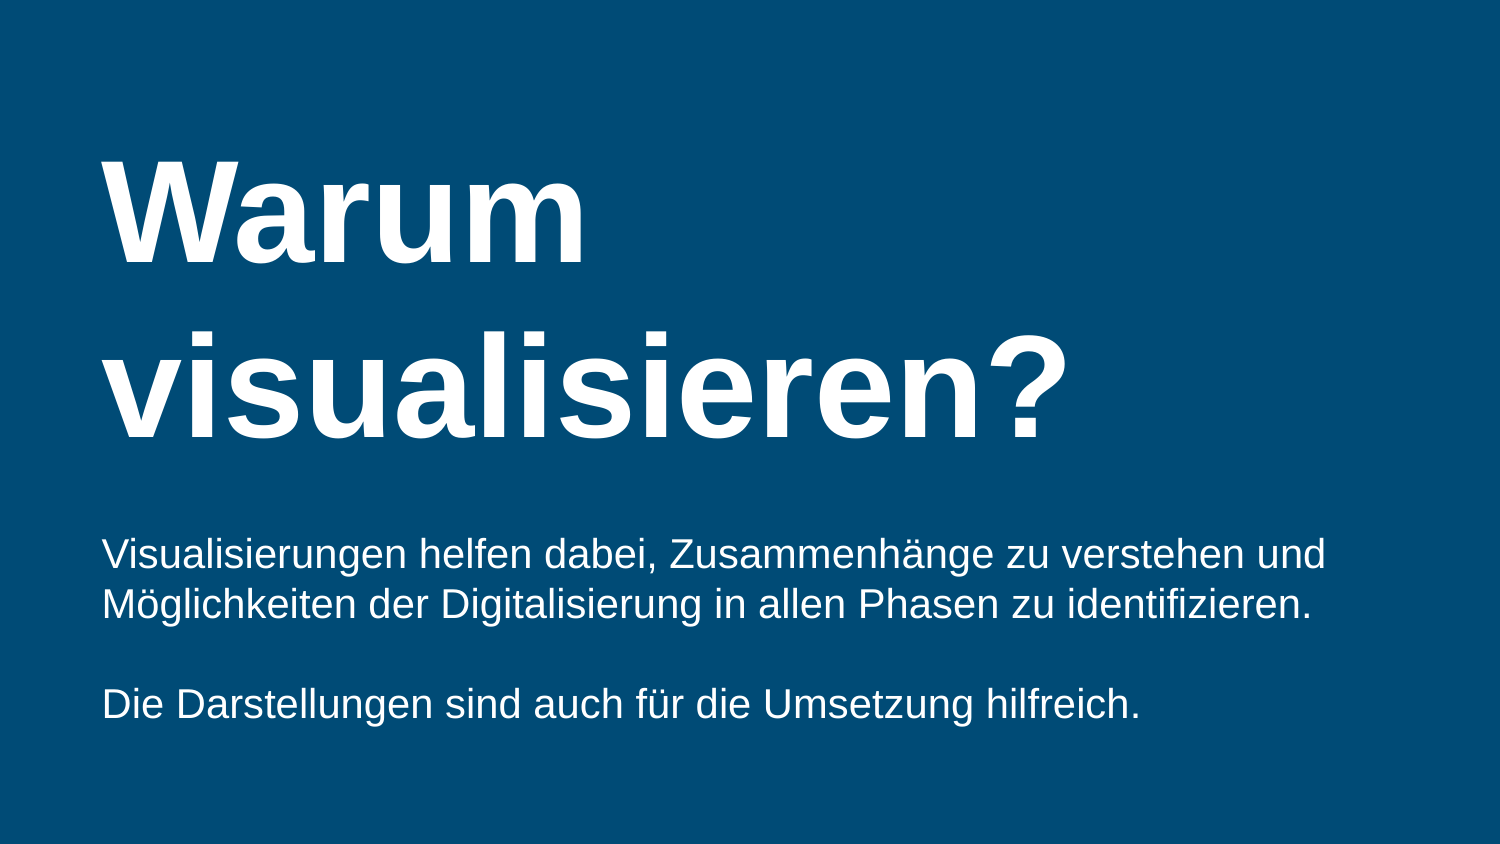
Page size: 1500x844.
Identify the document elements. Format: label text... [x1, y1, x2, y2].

text_box Warum visualisieren? Visualisierungen helfen dabei, Zusammenhänge zu verstehen und Möglichkeiten der Digitalisierung in allen Phasen zu identifizieren. Die Darstellungen sind auch für die Umsetzung hilfreich. [101, 116, 1445, 727]
